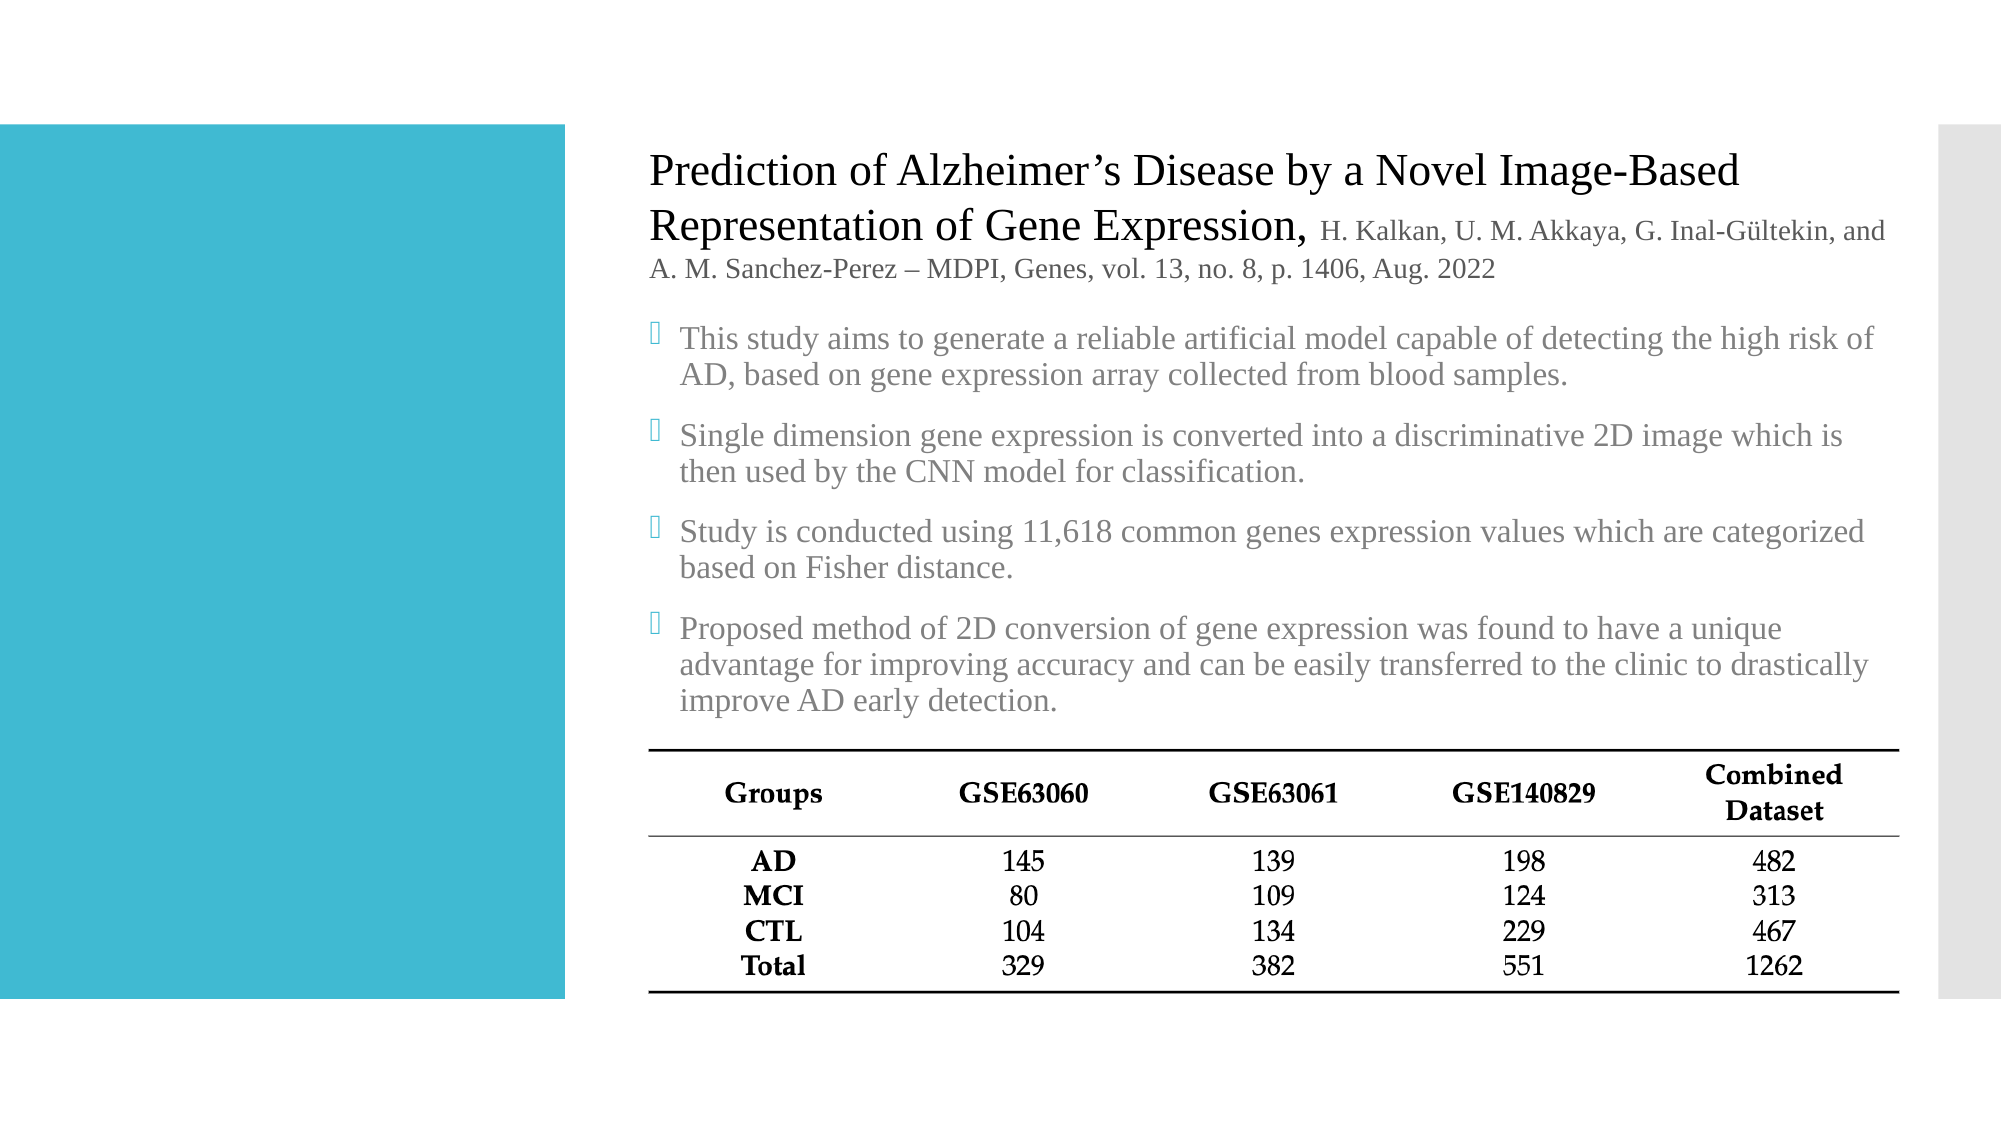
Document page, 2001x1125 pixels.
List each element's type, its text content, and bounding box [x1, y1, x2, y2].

text_box Prediction of Alzheimer’s Disease by a Novel Image-Based Representation of Gene Expression, H. Kalkan, U. M. Akkaya, G. Inal-Gültekin, and A. M. Sanchez-Perez – MDPI, Genes, vol. 13, no. 8, p. 1406, Aug. 2022 [634, 131, 1910, 292]
list This study aims to generate a reliable artificial model capable of detecting the high risk of AD, based on gene expression array collected from blood samples. Single dimension gene expression is converted into a discriminative 2D image which is then used by the CNN model for classification. Study is conducted using 11,618 common genes expression values which are categorized based on Fisher distance. Proposed method of 2D conversion of gene expression was found to have a unique advantage for improving accuracy and can be easily transferred to the clinic to drastically improve AD early detection. [634, 313, 1910, 733]
picture [634, 733, 1910, 1011]
